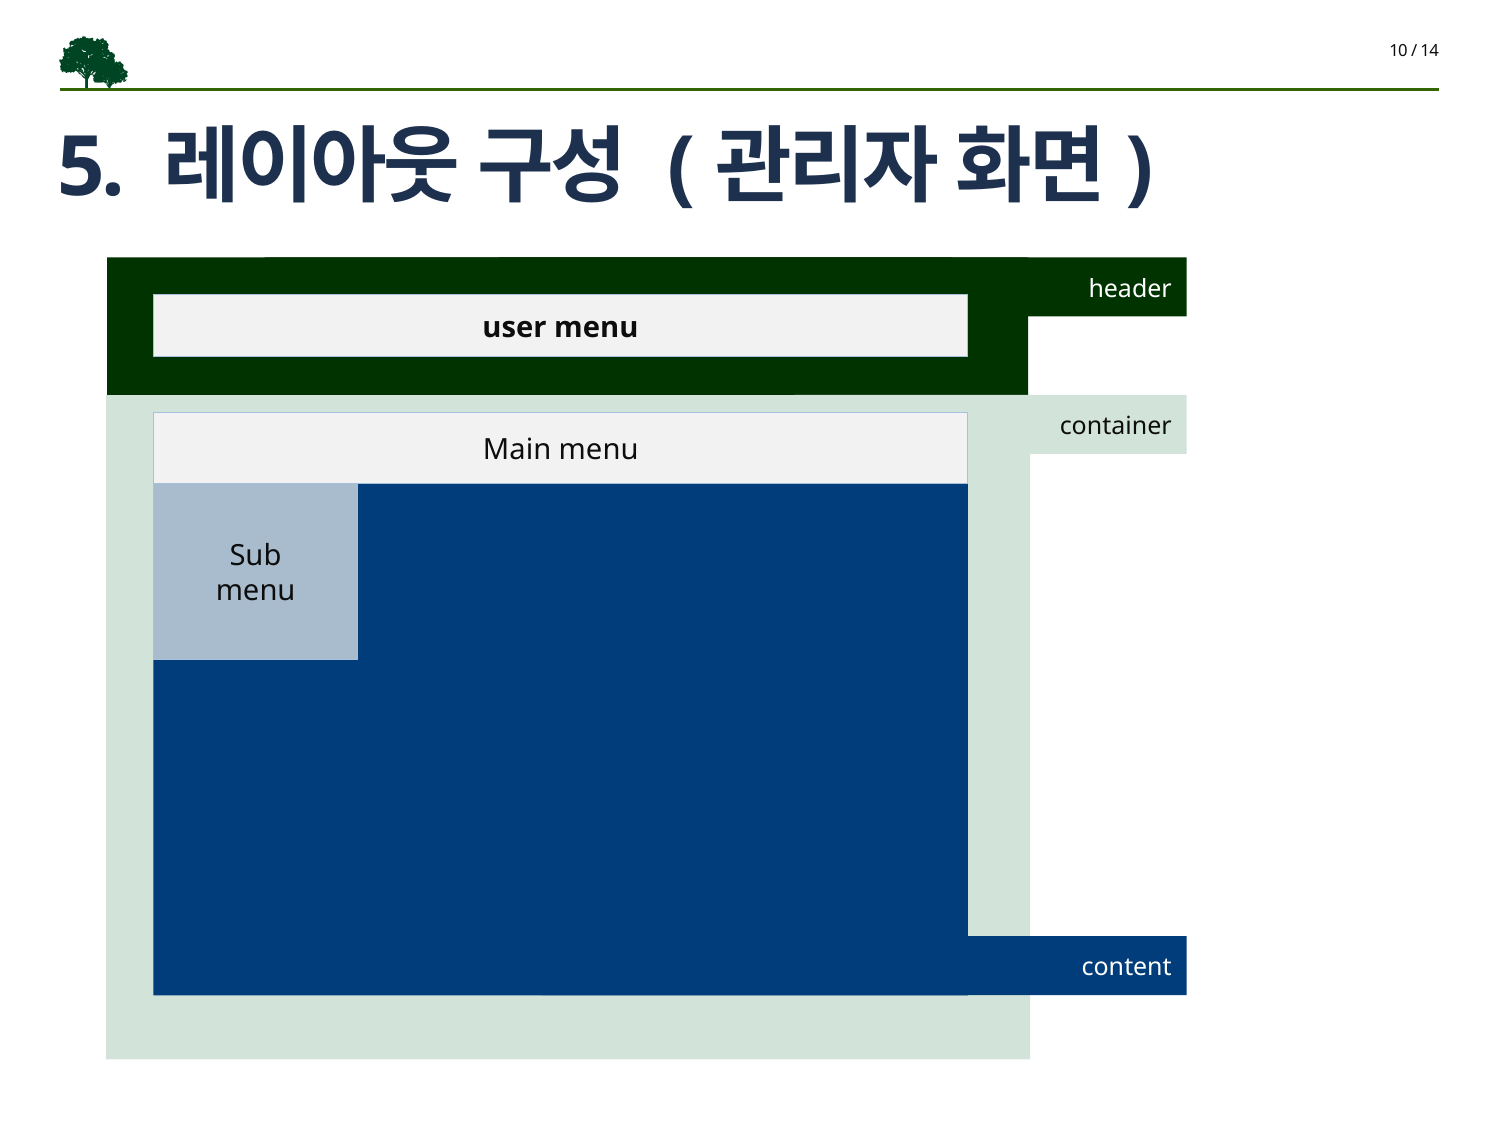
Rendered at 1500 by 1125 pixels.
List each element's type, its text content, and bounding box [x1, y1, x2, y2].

text_box [106, 394, 1031, 1060]
text_box [107, 257, 1029, 395]
picture [50, 22, 134, 87]
text_box user menu [153, 294, 968, 357]
title 5. 레이아웃 구성 (관리자 화면) [42, 87, 1416, 238]
text_box [153, 484, 968, 996]
text_box Main menu [153, 412, 968, 484]
text_box Sub menu [153, 483, 358, 660]
text_box container [794, 394, 1187, 454]
text_box header [499, 257, 1187, 317]
text_box 10 / 14 [1193, 32, 1454, 70]
text_box content [968, 936, 1187, 996]
